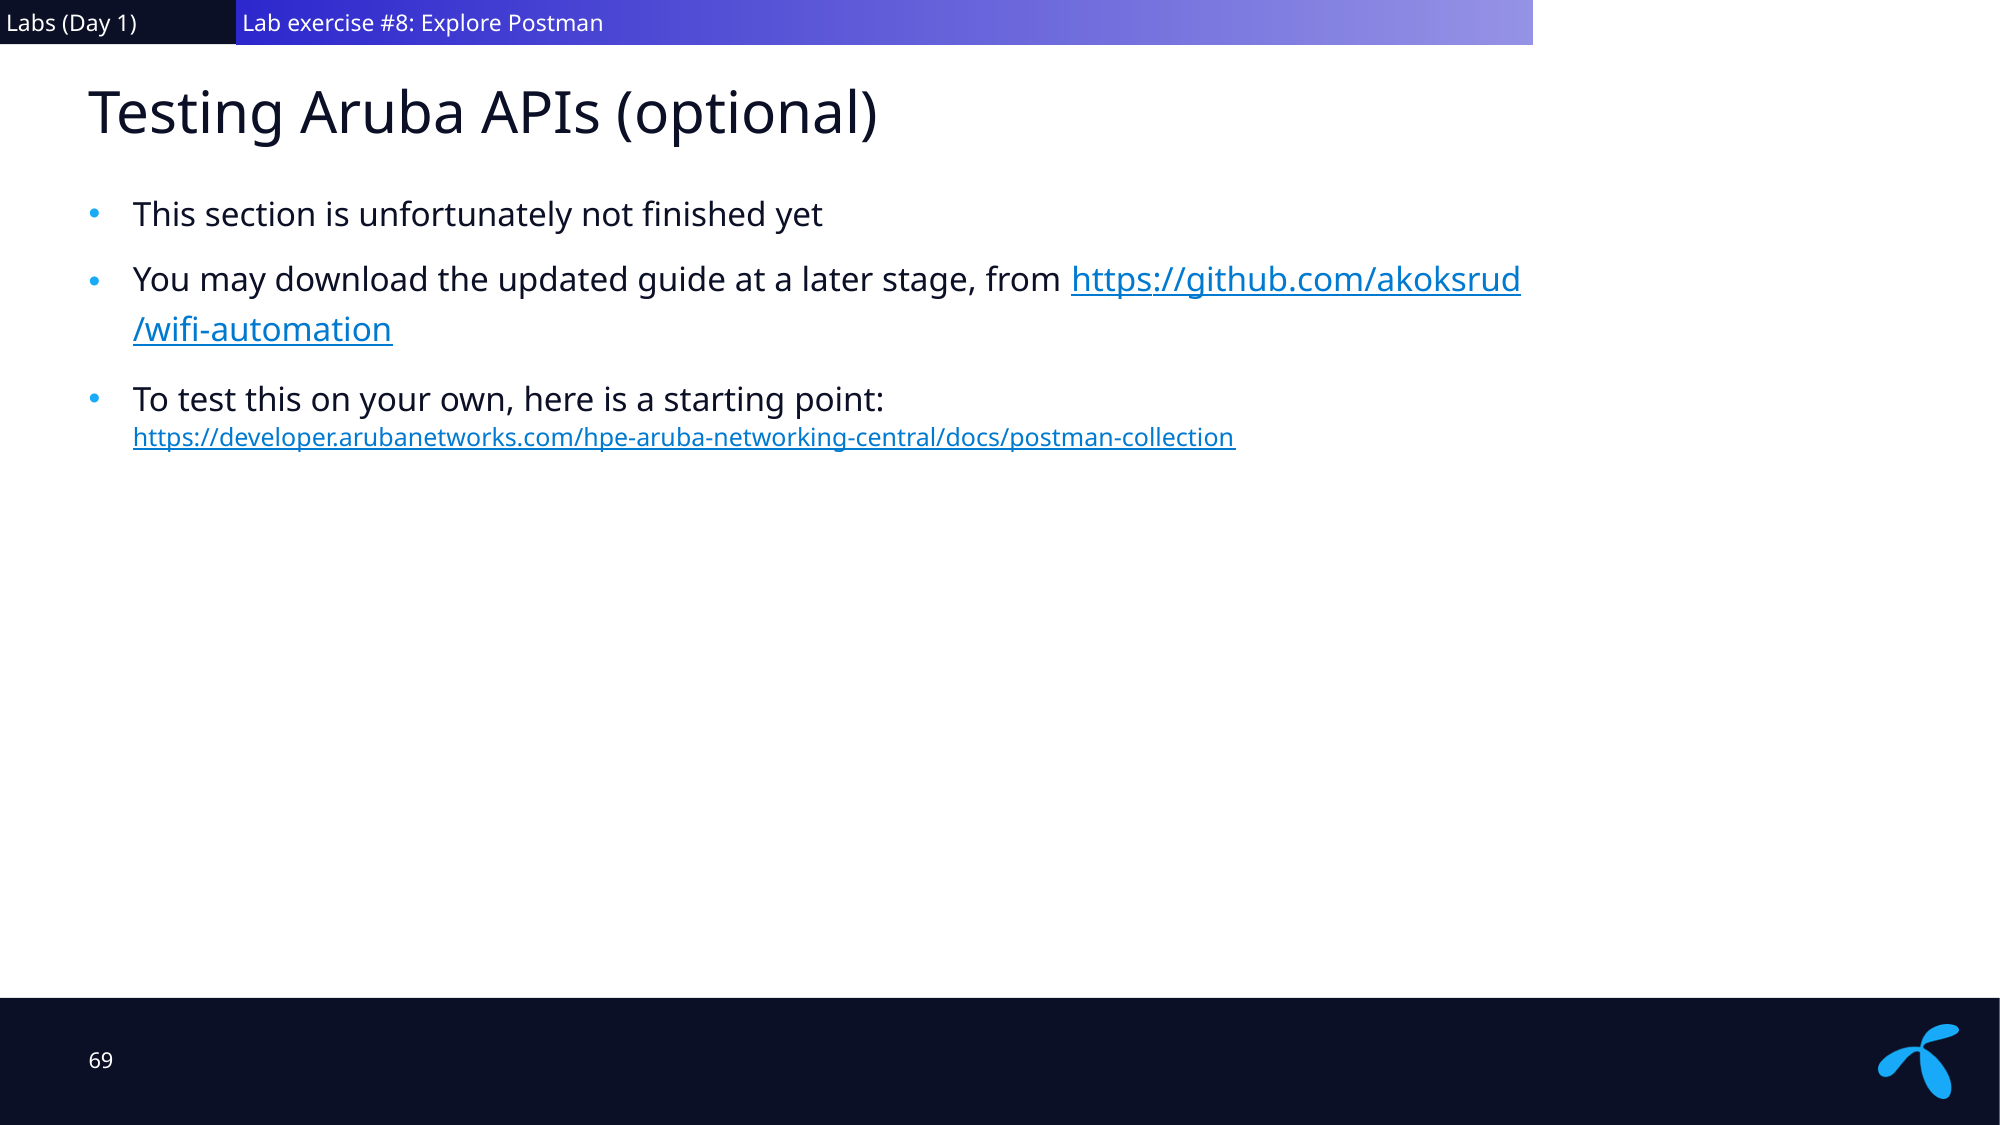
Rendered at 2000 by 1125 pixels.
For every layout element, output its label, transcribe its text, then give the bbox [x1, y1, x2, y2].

list This section is unfortunately not finished yet You may download the updated guide at a later stage, from https://github.com/akoksrud/wifi-automation To test this on your own, here is a starting point: https://developer.arubanetworks.com/hpe-aruba-networking-central/docs/postman-collection [88, 160, 1589, 954]
text_box Lab exercise #8: Explore Postman [236, 0, 1533, 45]
title Testing Aruba APIs (optional) [88, 70, 1911, 160]
slide_number 69 [88, 1024, 237, 1099]
picture [1878, 1024, 1959, 1099]
footer Labs (Day 1) [0, 0, 236, 45]
